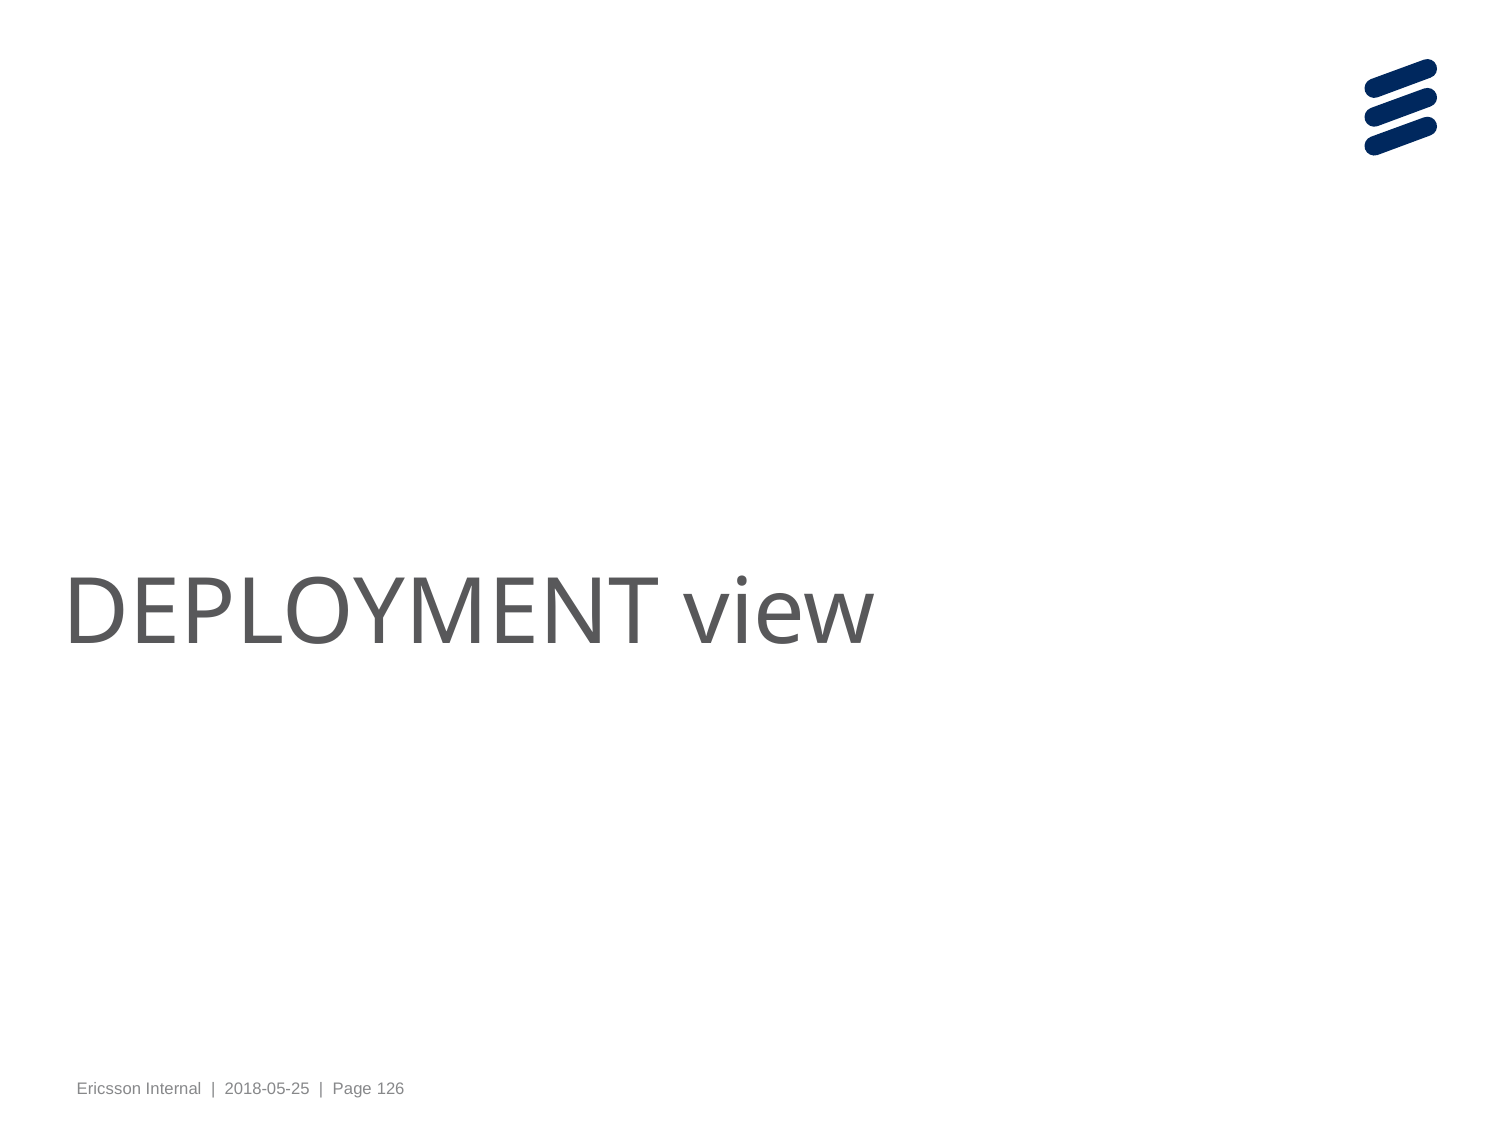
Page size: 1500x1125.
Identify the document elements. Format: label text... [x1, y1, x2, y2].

title DEPLOYMENT view [50, 529, 1281, 709]
